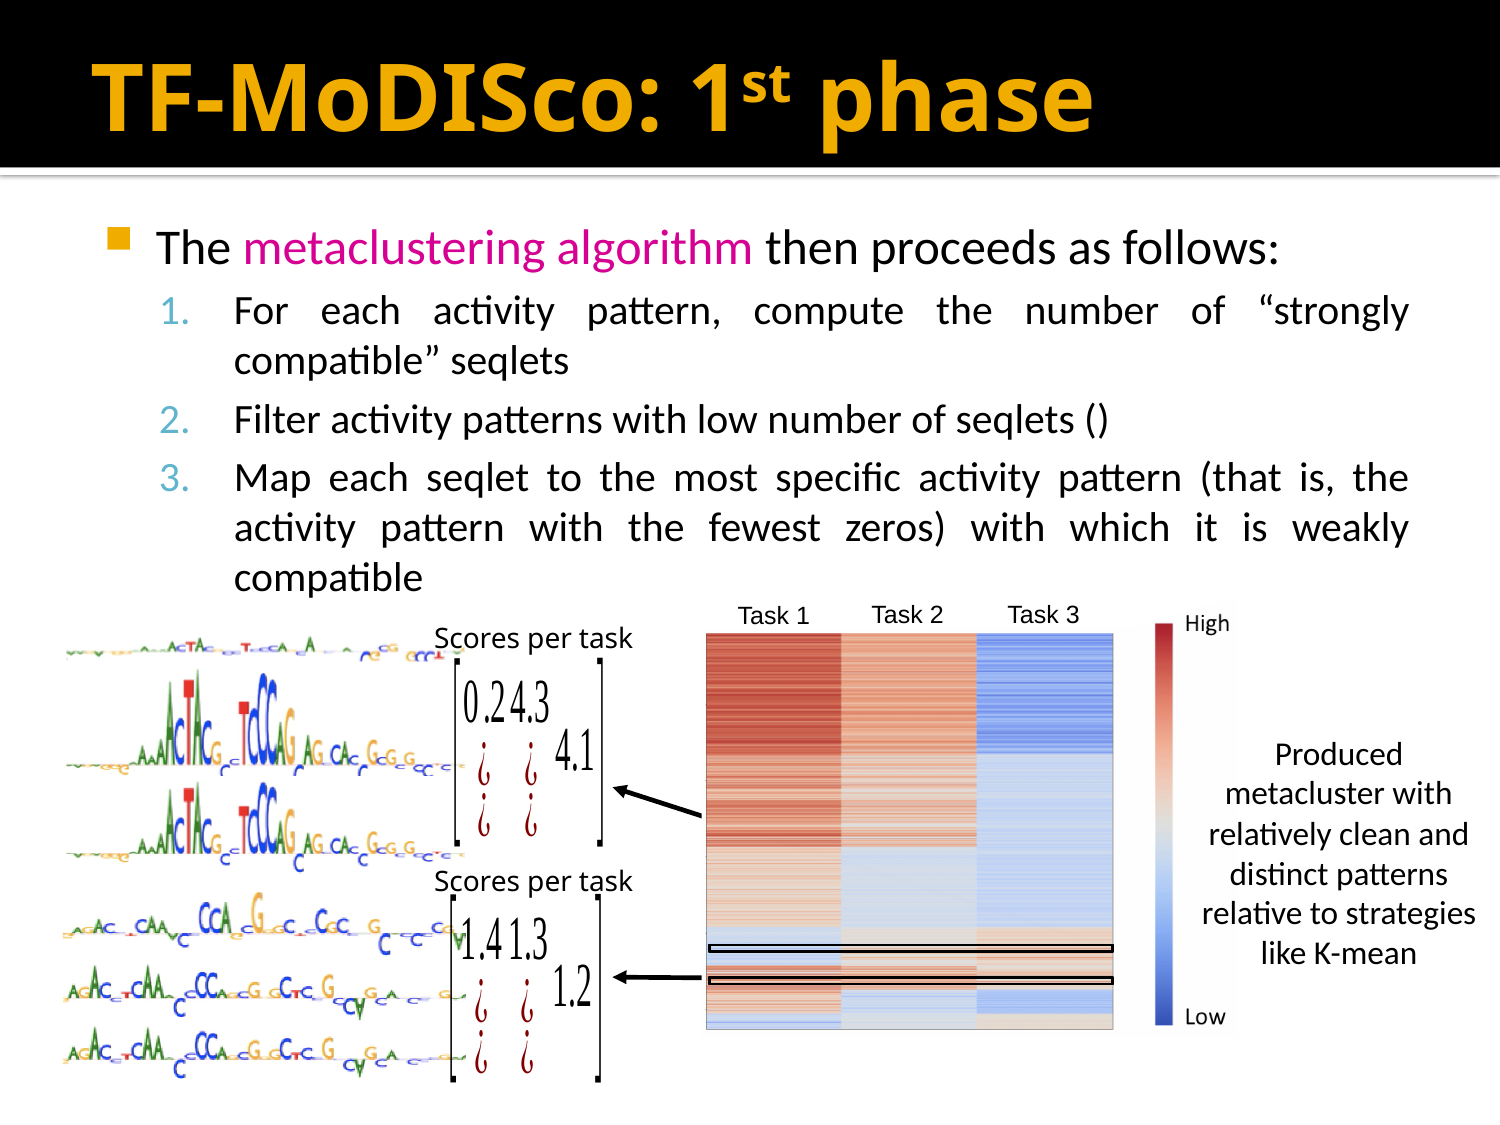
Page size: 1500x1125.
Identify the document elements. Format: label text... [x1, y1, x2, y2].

text_box Produced metacluster with relatively clean and distinct patterns relative to strategies like K-mean [1243, 724, 1500, 979]
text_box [612, 977, 695, 981]
picture [55, 612, 477, 882]
text_box Scores per task [481, 855, 606, 904]
text_box Scores per task [477, 612, 662, 662]
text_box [701, 591, 1238, 1038]
title TF-MoDISco: 1st phase [75, 12, 1425, 175]
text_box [612, 787, 695, 949]
picture [59, 885, 481, 1088]
